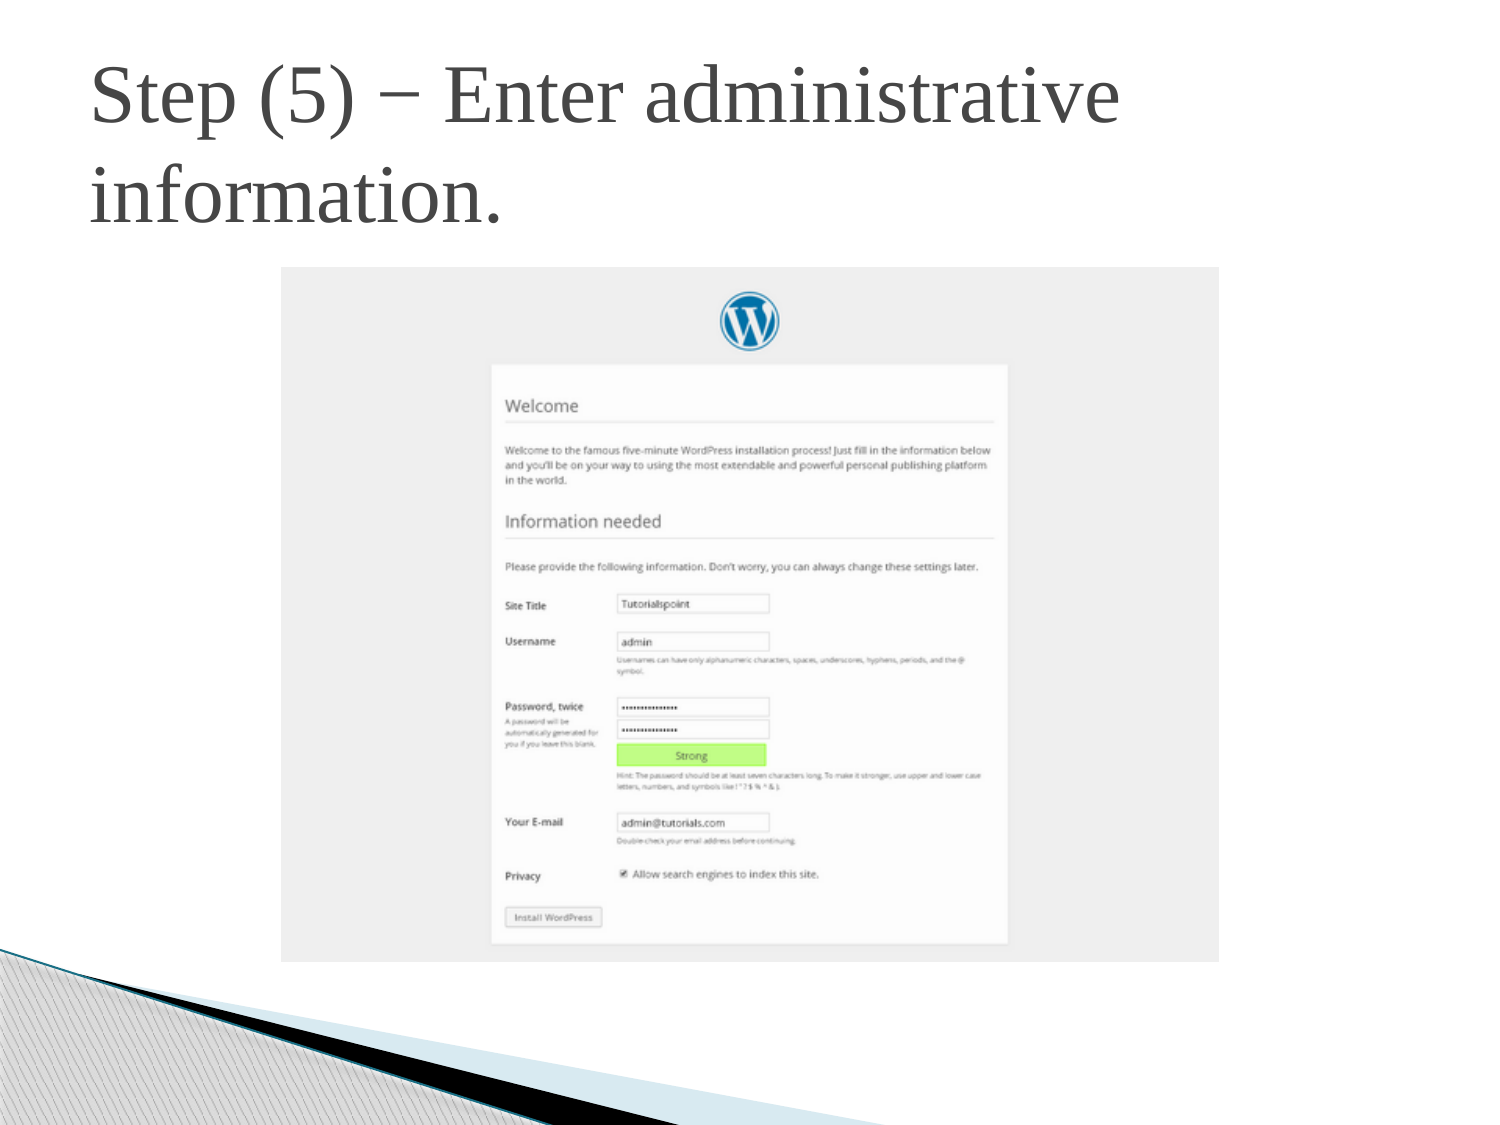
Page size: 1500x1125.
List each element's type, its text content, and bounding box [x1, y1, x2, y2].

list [281, 267, 1219, 962]
title Step (5) − Enter administrative information. [75, 45, 1294, 233]
